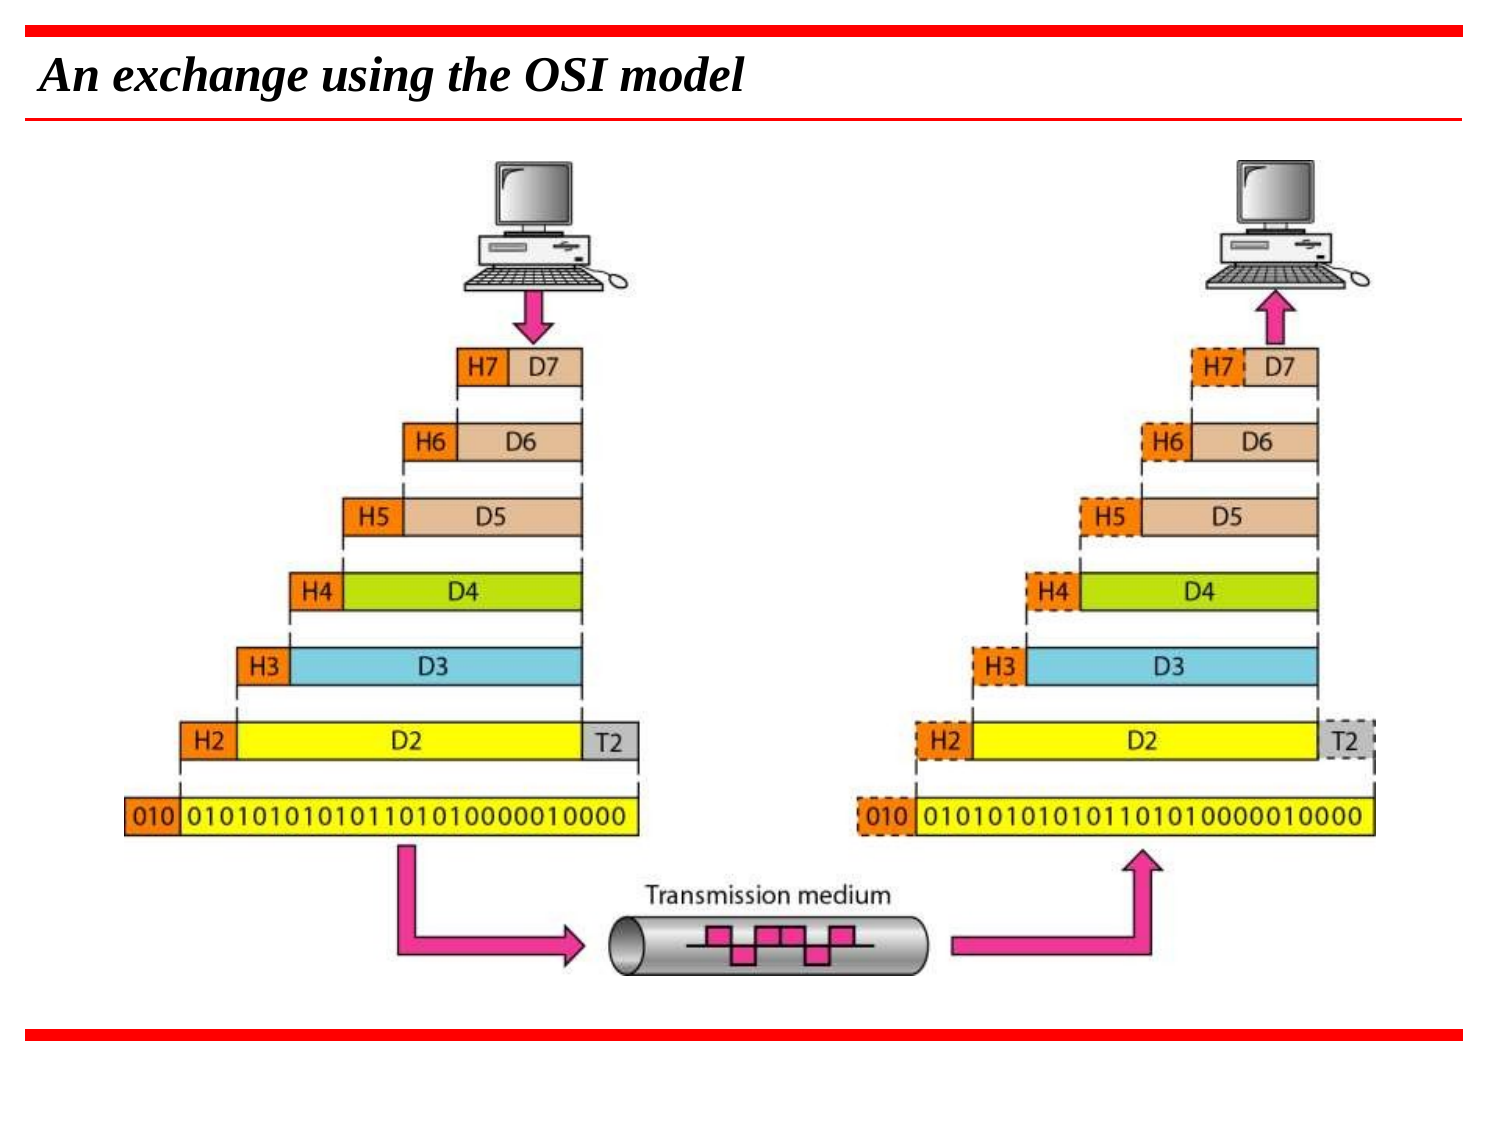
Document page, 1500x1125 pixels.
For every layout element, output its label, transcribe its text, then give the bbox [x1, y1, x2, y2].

text_box [124, 160, 1376, 976]
title An exchange using the OSI model [37, 39, 749, 230]
